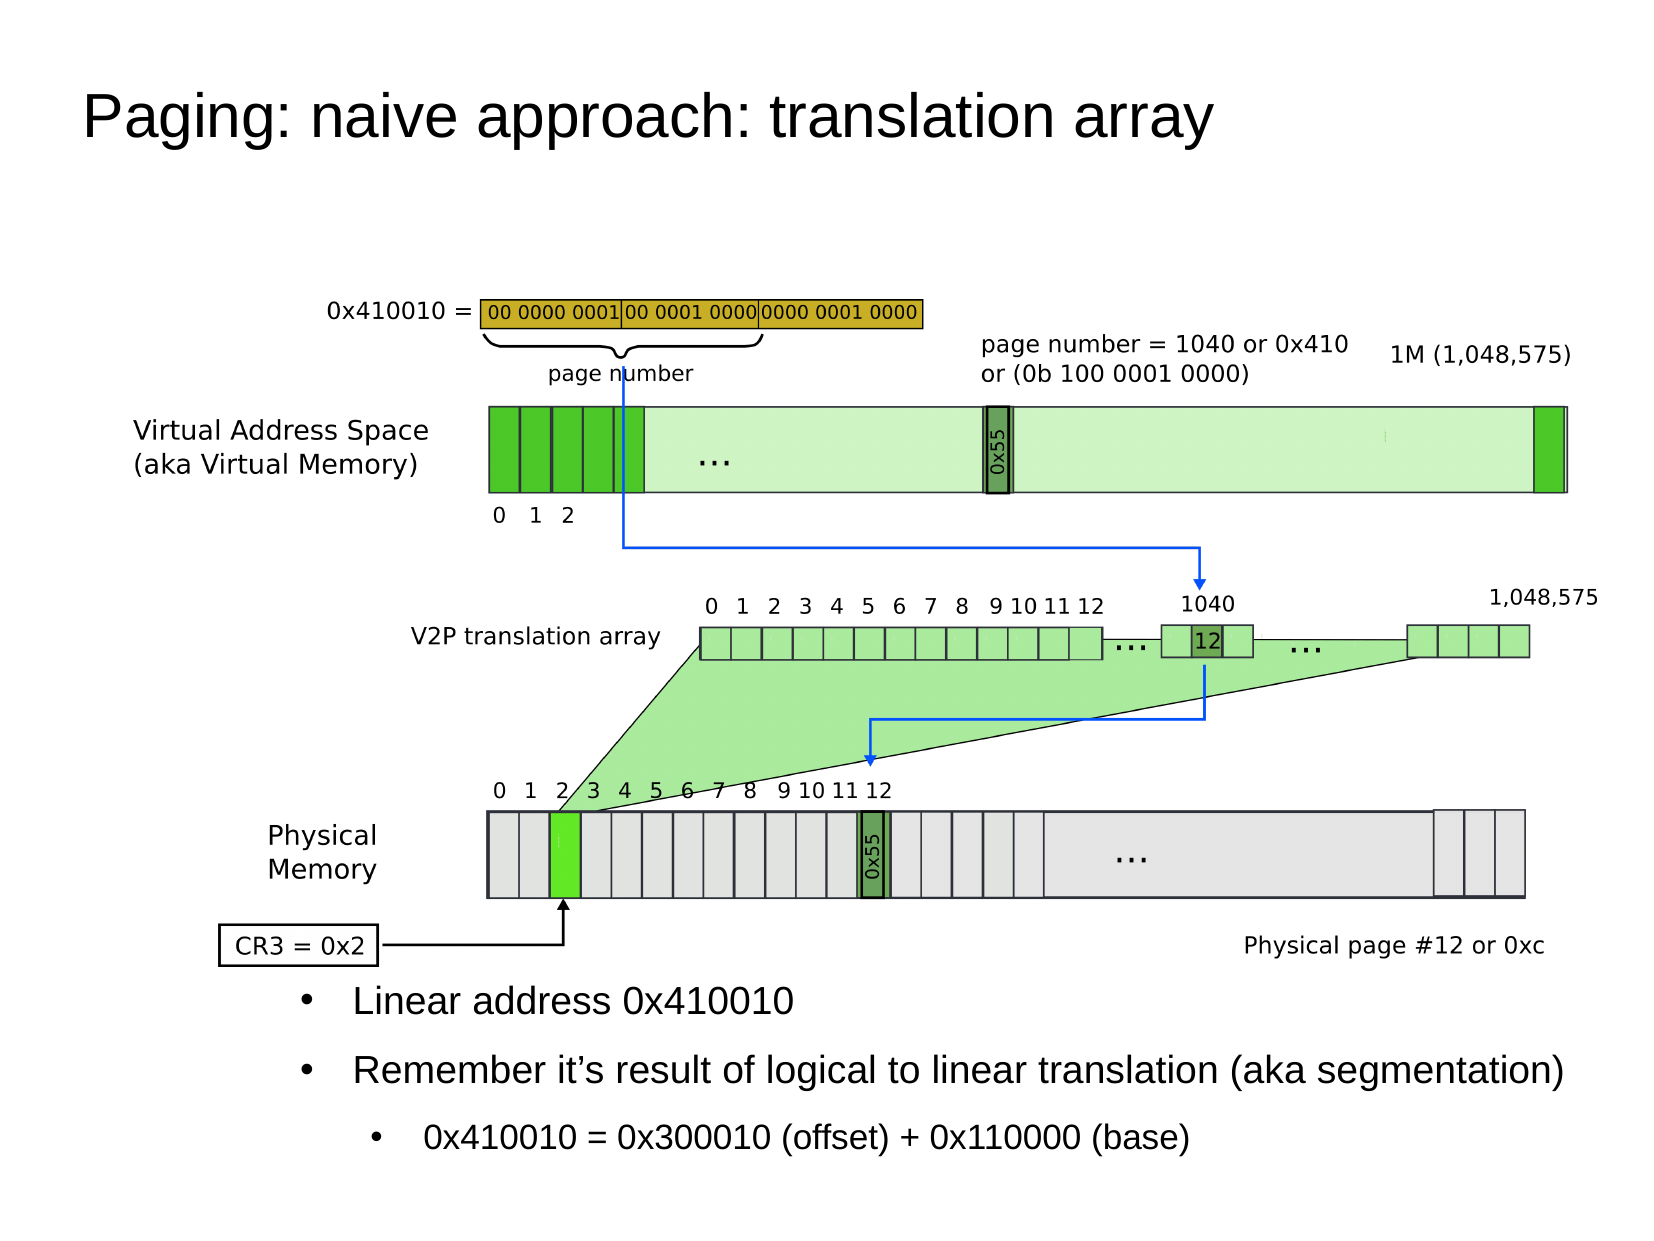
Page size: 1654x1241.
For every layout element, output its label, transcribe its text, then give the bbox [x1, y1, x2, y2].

list Paging: naive approach: translation array [82, 75, 1575, 150]
picture [133, 299, 1597, 968]
text_box Linear address 0x410010 Remember it’s result of logical to linear translation (aka segmentation) 0x410010 = 0x300010 (offset) + 0x110000 (base) [299, 974, 1575, 1200]
